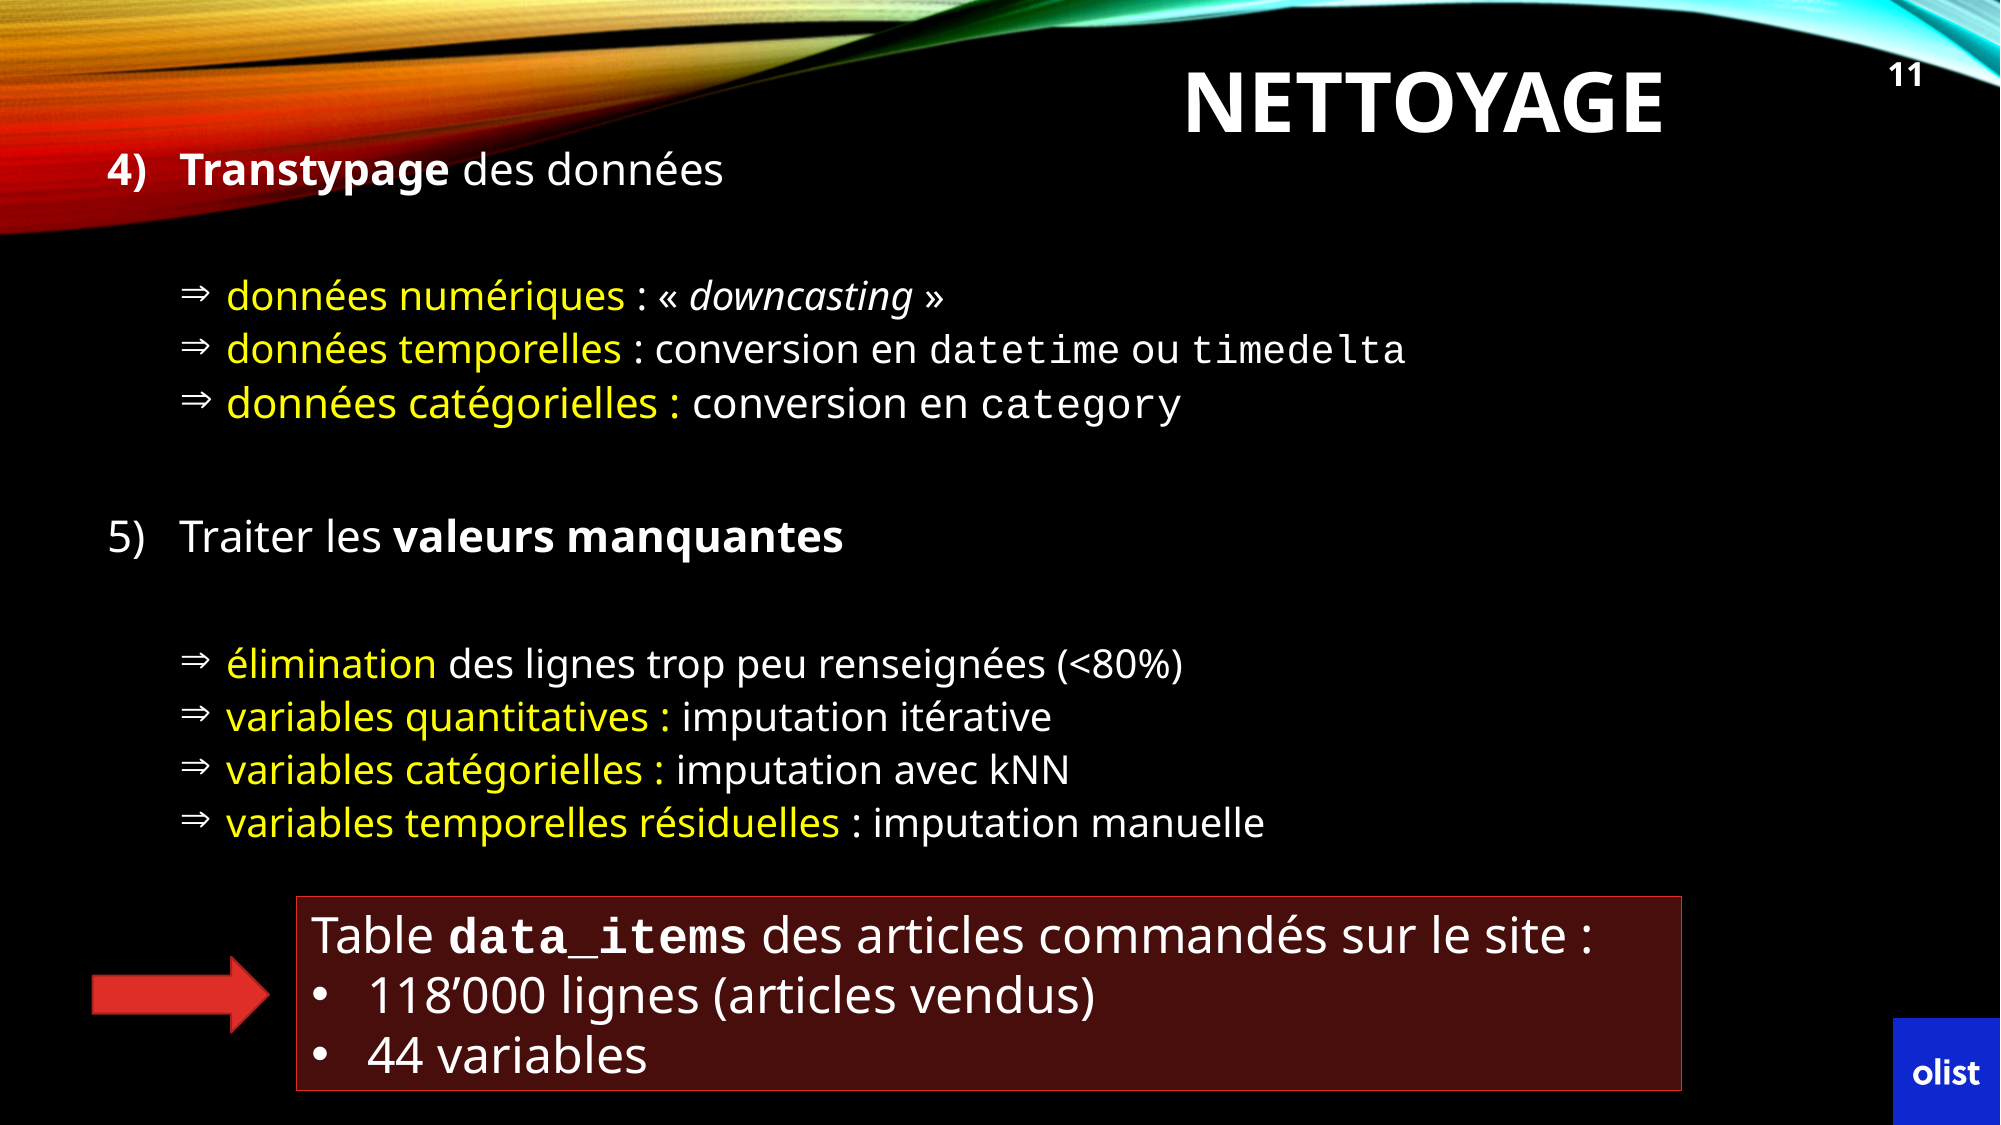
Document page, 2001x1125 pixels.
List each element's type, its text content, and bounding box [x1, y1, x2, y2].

picture [1682, 0, 2000, 237]
picture [0, 0, 269, 237]
picture [1893, 1018, 2000, 1125]
text_box Table data_items des articles commandés sur le site : 118’000 lignes (articles vendus) 44 variables [296, 896, 1682, 1091]
list Transtypage des données données numériques : « downcasting » données temporelles : conversion en datetime ou timedelta données catégorielles : conversion en category Traiter les valeurs manquantes élimination des lignes trop peu renseignées (<80%) variables quantitatives : imputation itérative variables catégorielles : imputation avec kNN variables temporelles résiduelles : imputation manuelle [92, 140, 1871, 855]
title Nettoyage [269, 0, 1682, 140]
text_box [91, 955, 270, 1034]
text_box 11 [1834, 45, 1941, 106]
